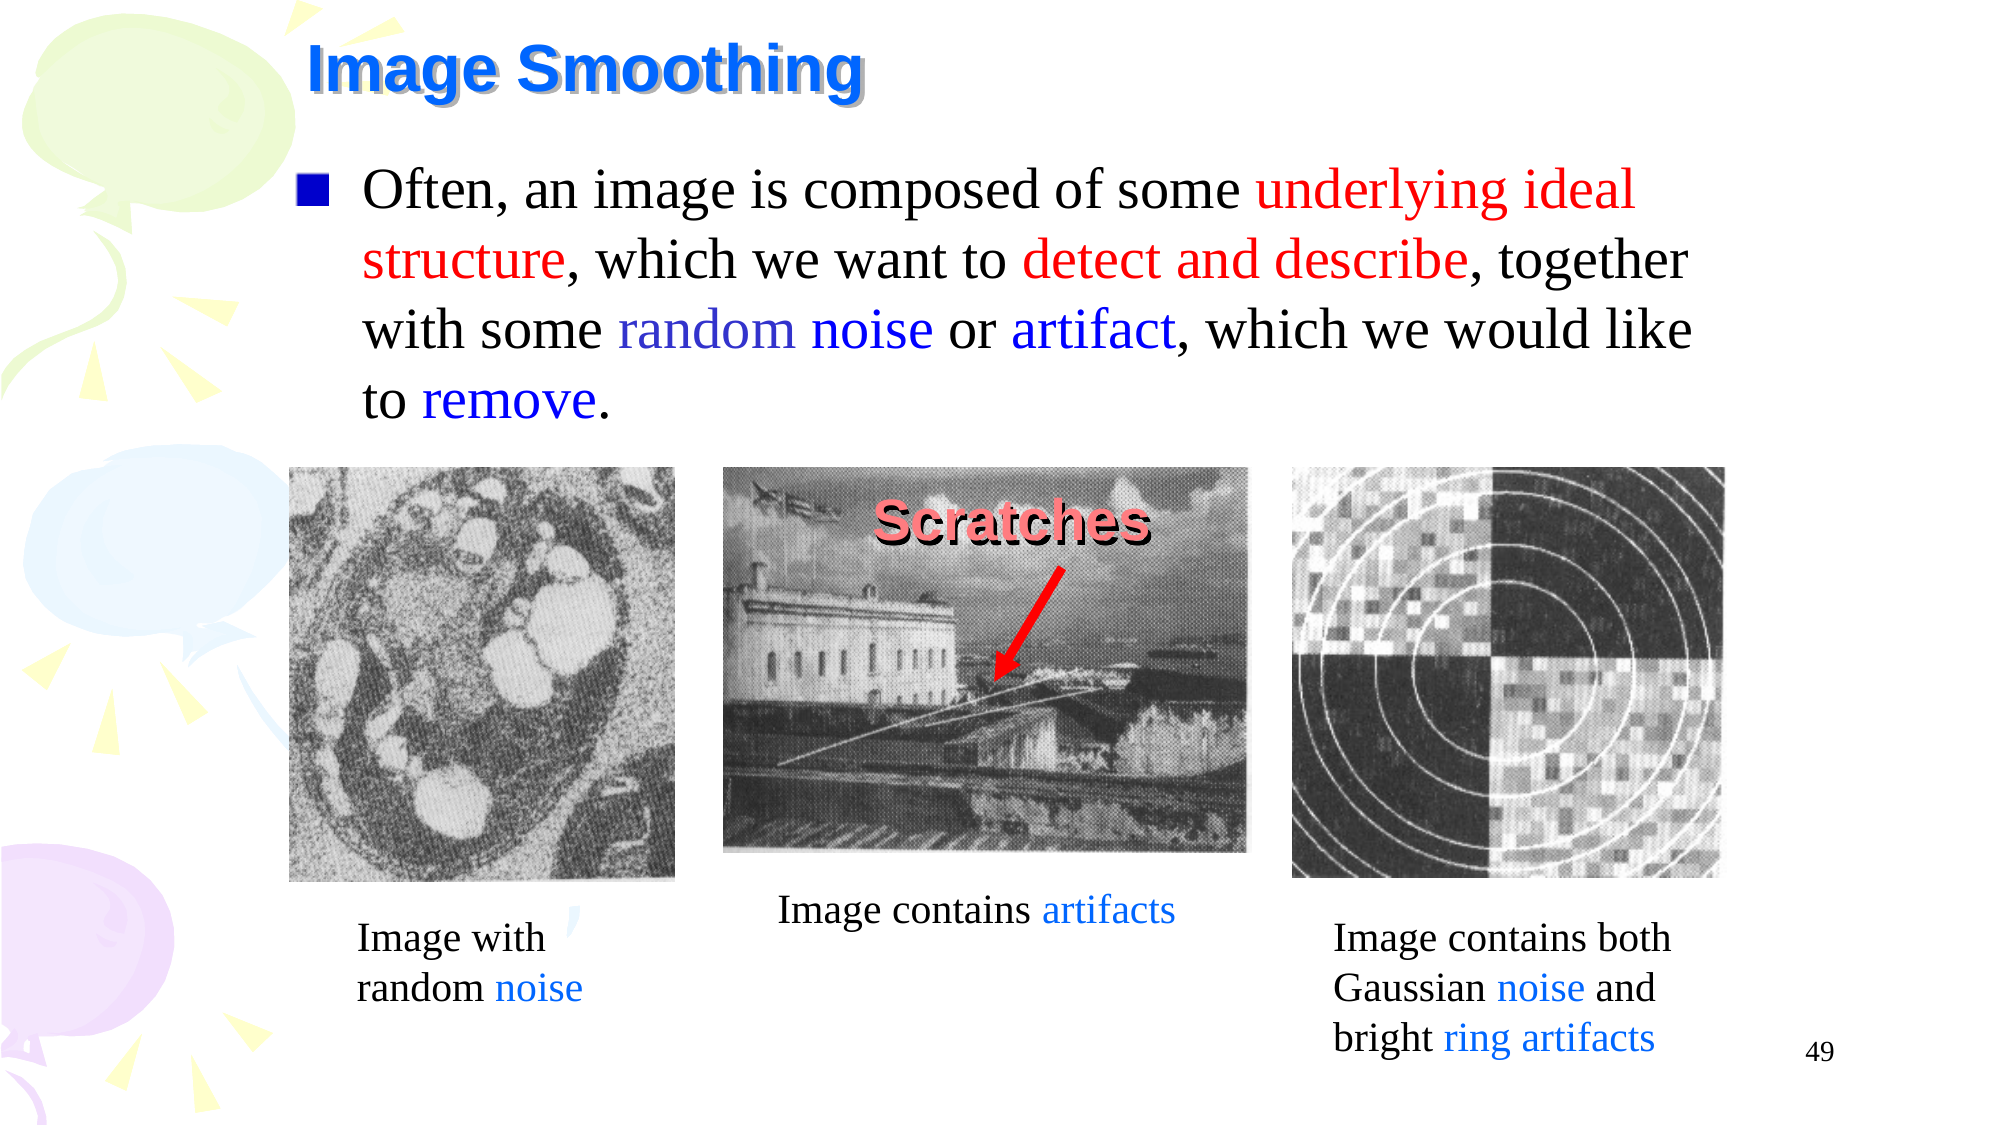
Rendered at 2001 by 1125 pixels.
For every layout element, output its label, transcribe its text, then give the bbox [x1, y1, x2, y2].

slide_number 49 [1433, 1024, 1851, 1101]
picture [287, 164, 329, 206]
text_box Image Smoothing [287, 24, 1463, 105]
text_box Often, an image is composed of some underlying ideal structure, which we want to detect and describe, together with some random noise or artifact, which we would like to remove. [287, 149, 1707, 430]
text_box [288, 467, 1727, 1062]
